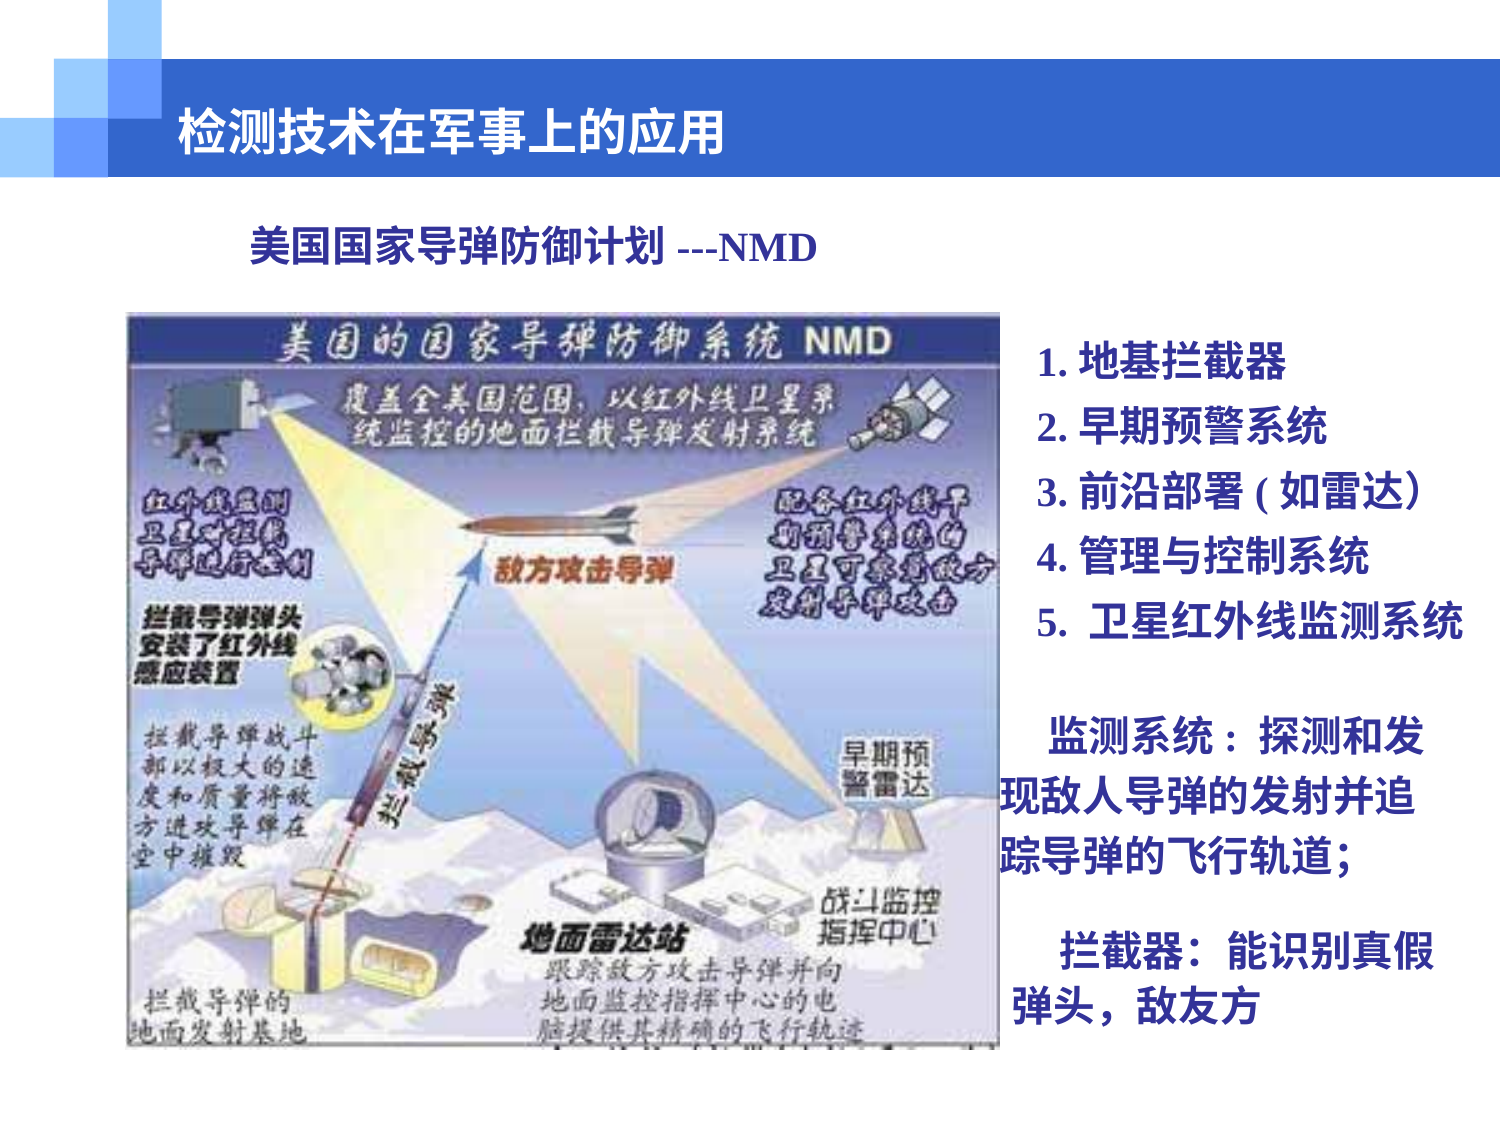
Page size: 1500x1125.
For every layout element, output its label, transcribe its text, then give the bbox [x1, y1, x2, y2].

text_box 监测系统: 探测和发现敌人导弹的发射并追踪导弹的飞行轨道； [1001, 692, 1462, 888]
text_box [1021, 312, 1500, 663]
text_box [124, 312, 1001, 1050]
text_box 美国国家导弹防御计划---NMD [234, 212, 947, 278]
text_box 检测技术在军事上的应用 [162, 99, 1288, 163]
text_box 拦截器：能识别真假弹头，敌友方 [1001, 912, 1485, 1038]
